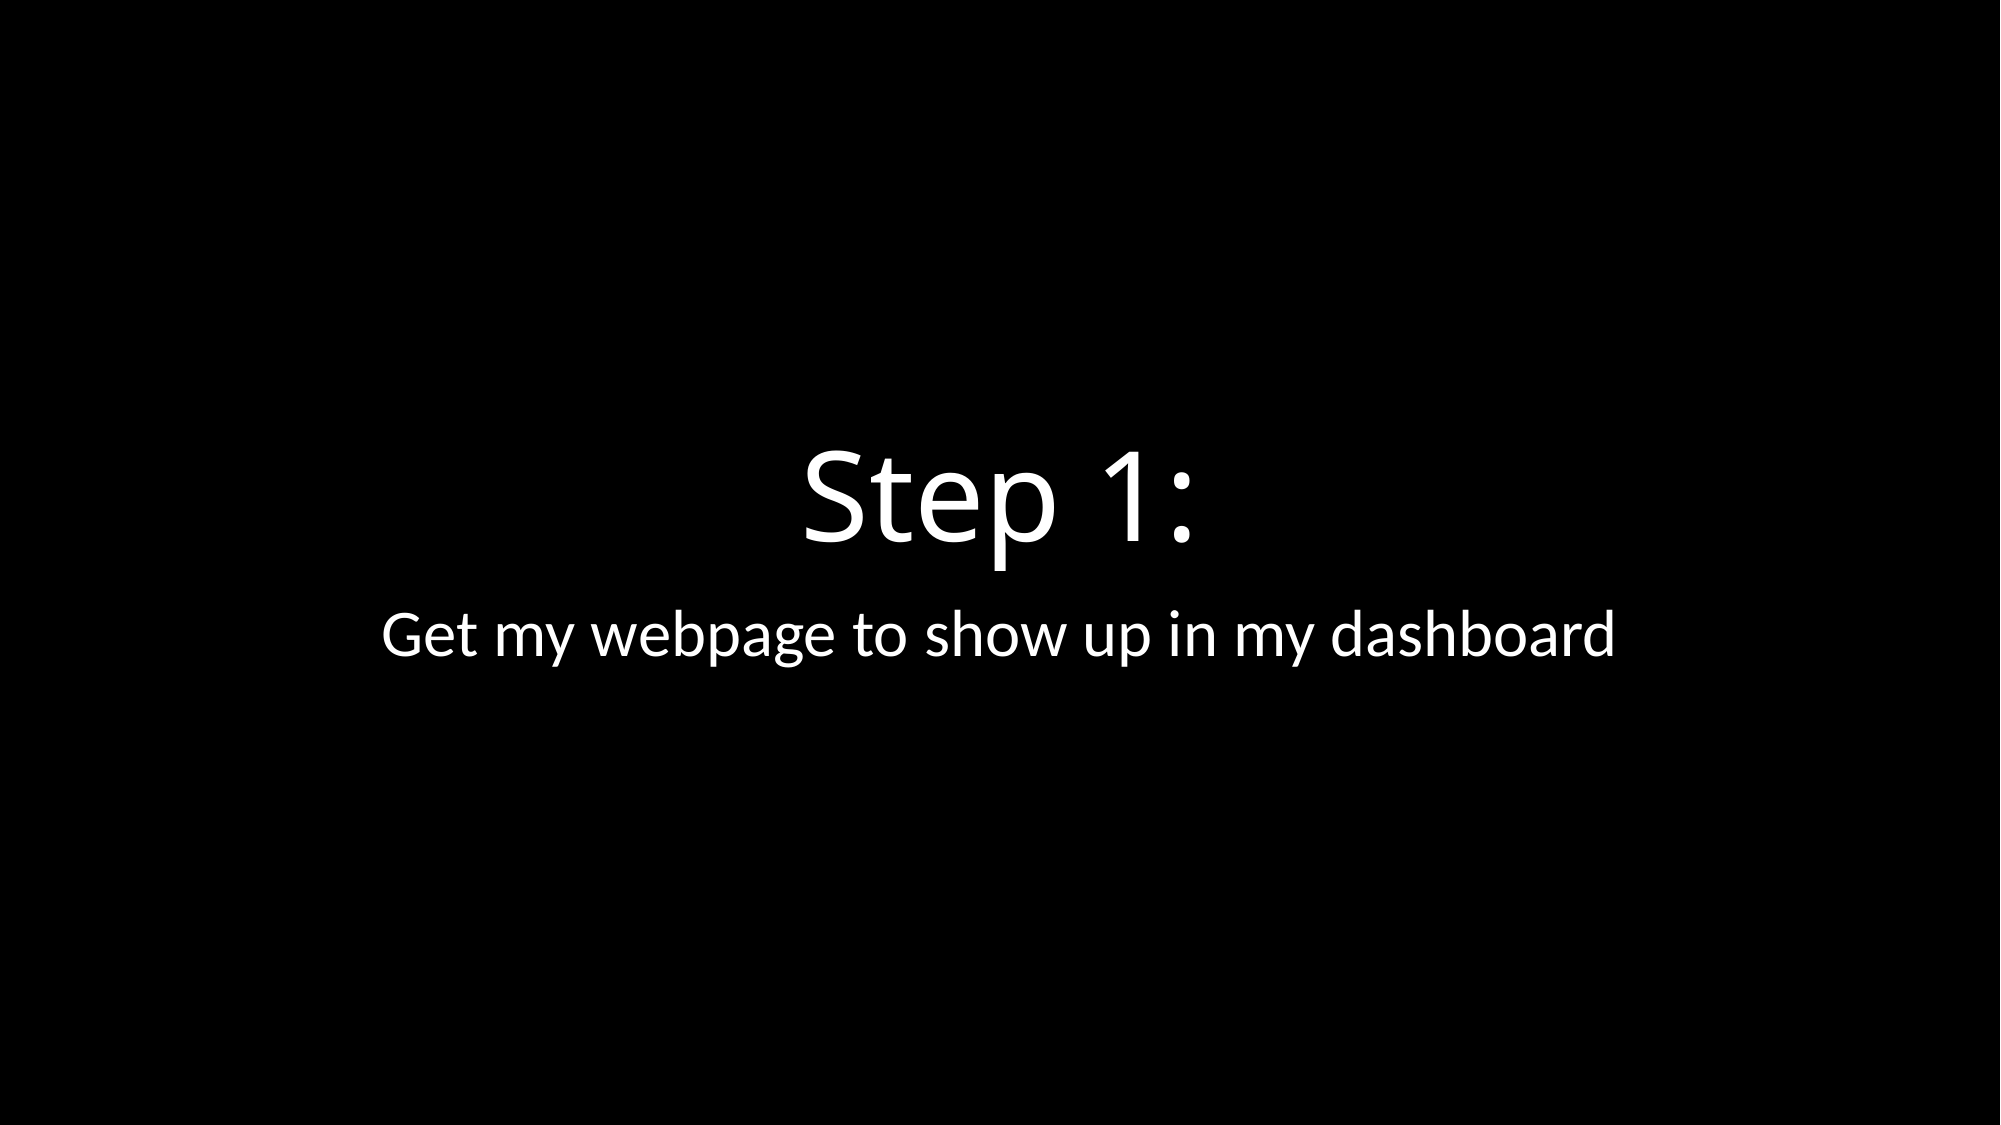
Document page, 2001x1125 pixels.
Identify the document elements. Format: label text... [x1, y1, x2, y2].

subtitle Get my webpage to show up in my dashboard [249, 590, 1750, 863]
title Step 1: [249, 184, 1750, 576]
